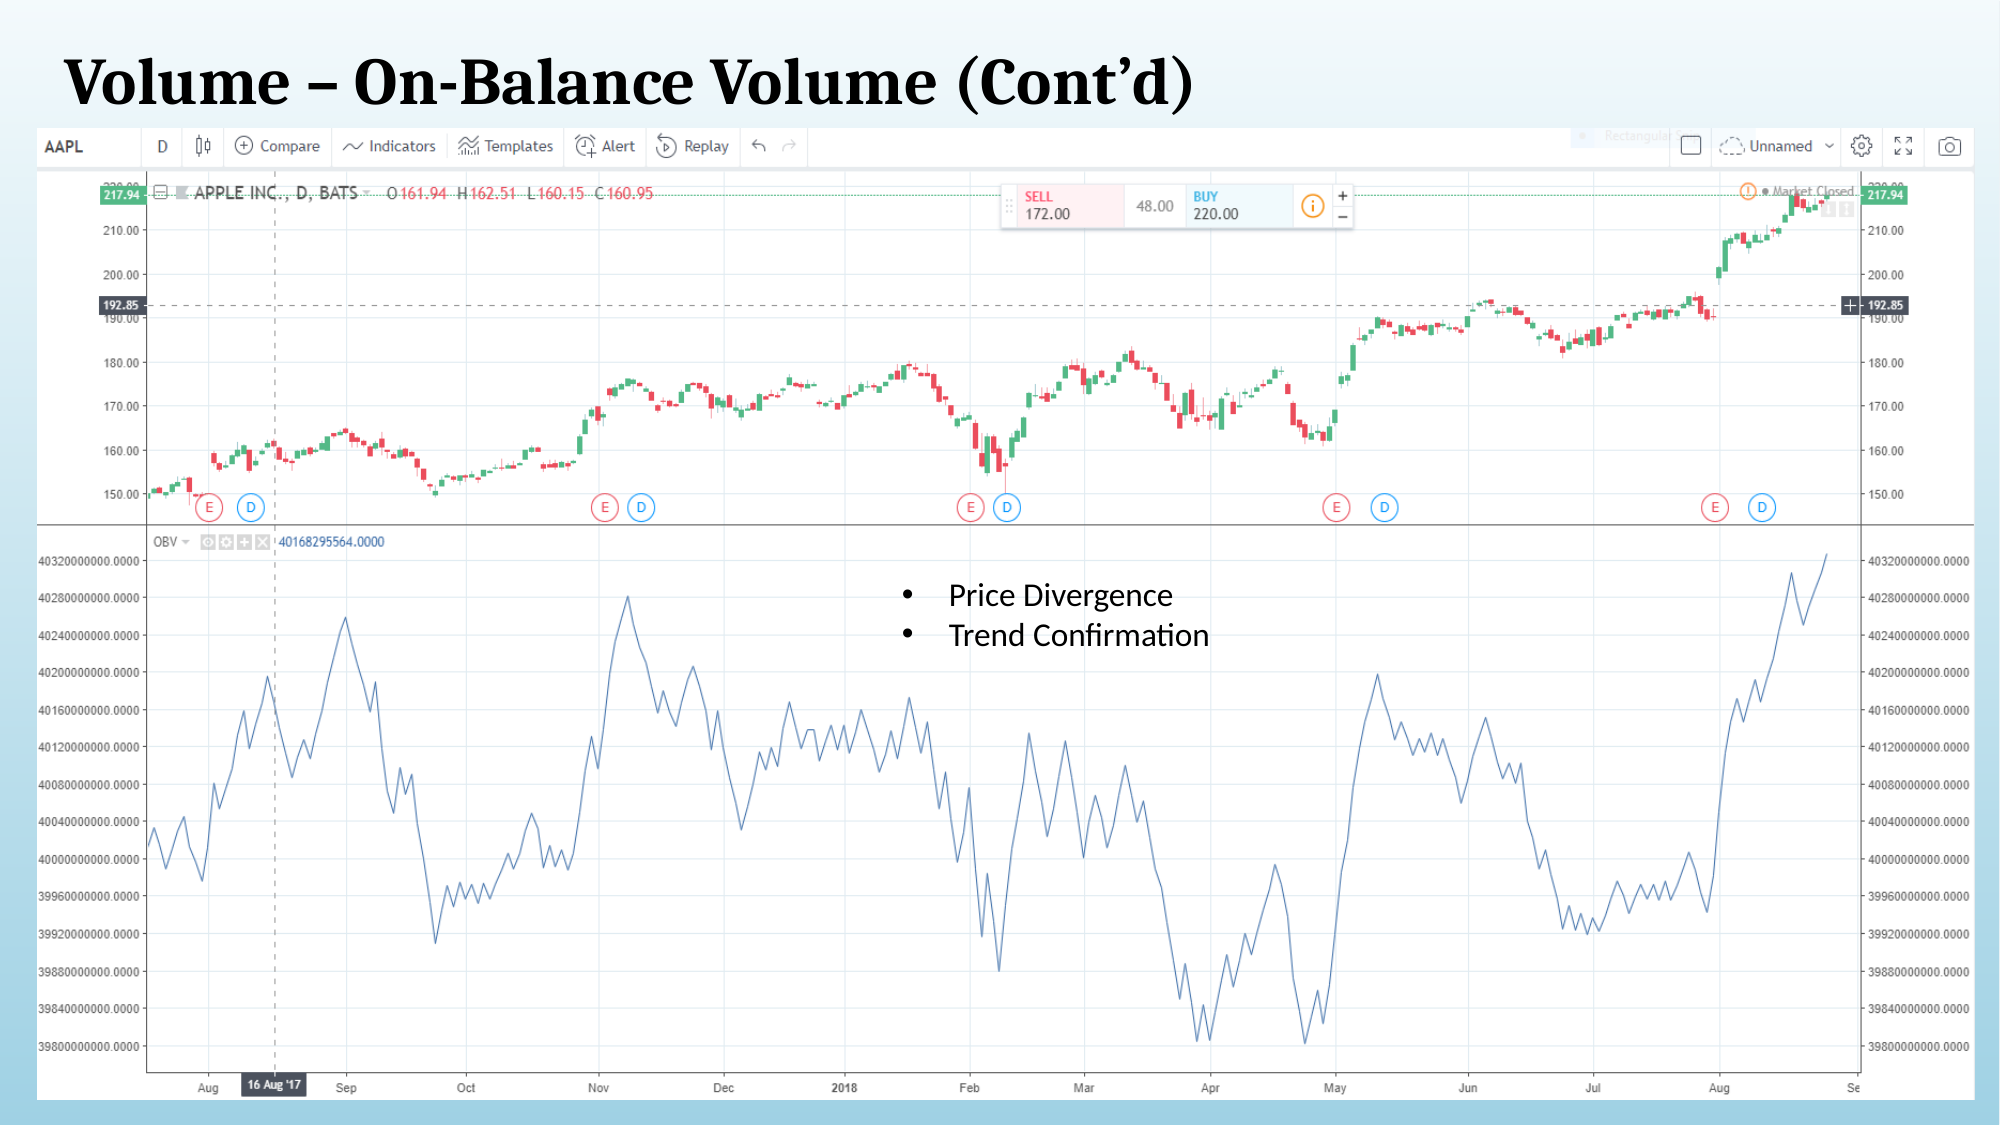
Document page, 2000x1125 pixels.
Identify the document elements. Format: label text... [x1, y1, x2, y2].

text_box Volume – On-Balance Volume (Cont’d) [49, 37, 1263, 125]
picture [37, 128, 1975, 1100]
